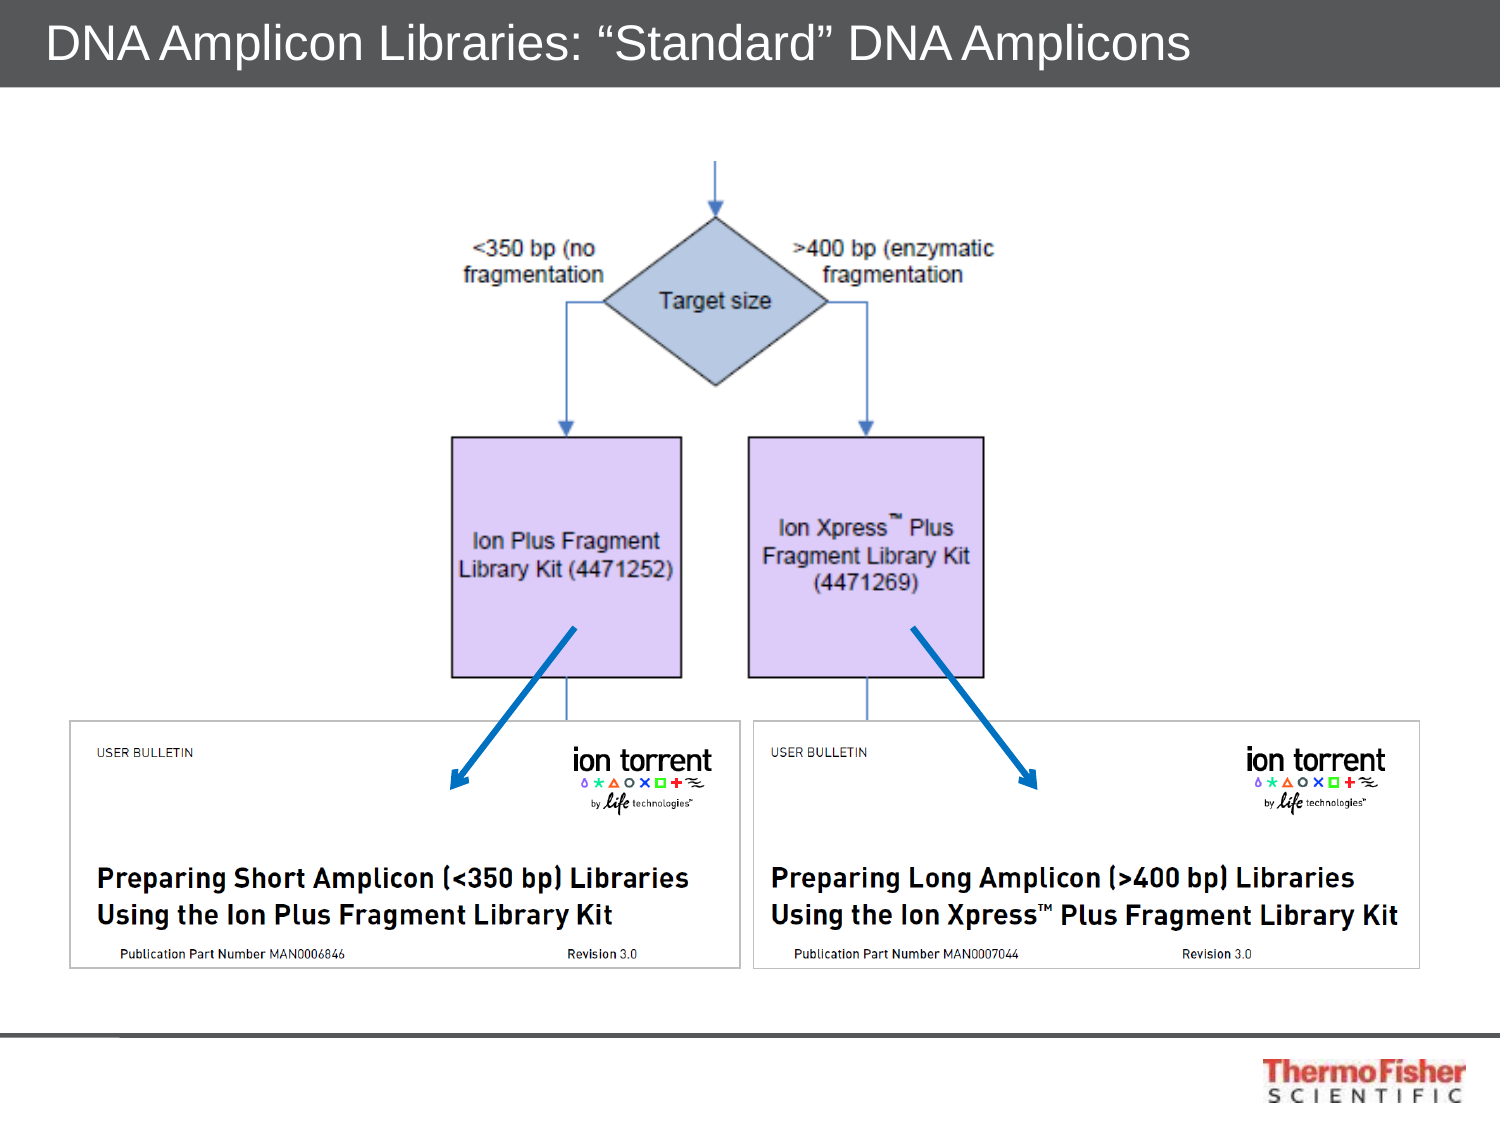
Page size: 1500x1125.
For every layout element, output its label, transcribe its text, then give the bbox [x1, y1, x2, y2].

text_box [430, 645, 594, 772]
title DNA Amplicon Libraries: “Standard” DNA Amplicons [0, 0, 1500, 88]
picture [1263, 1059, 1466, 1103]
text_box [893, 645, 1057, 772]
picture [70, 161, 1419, 968]
